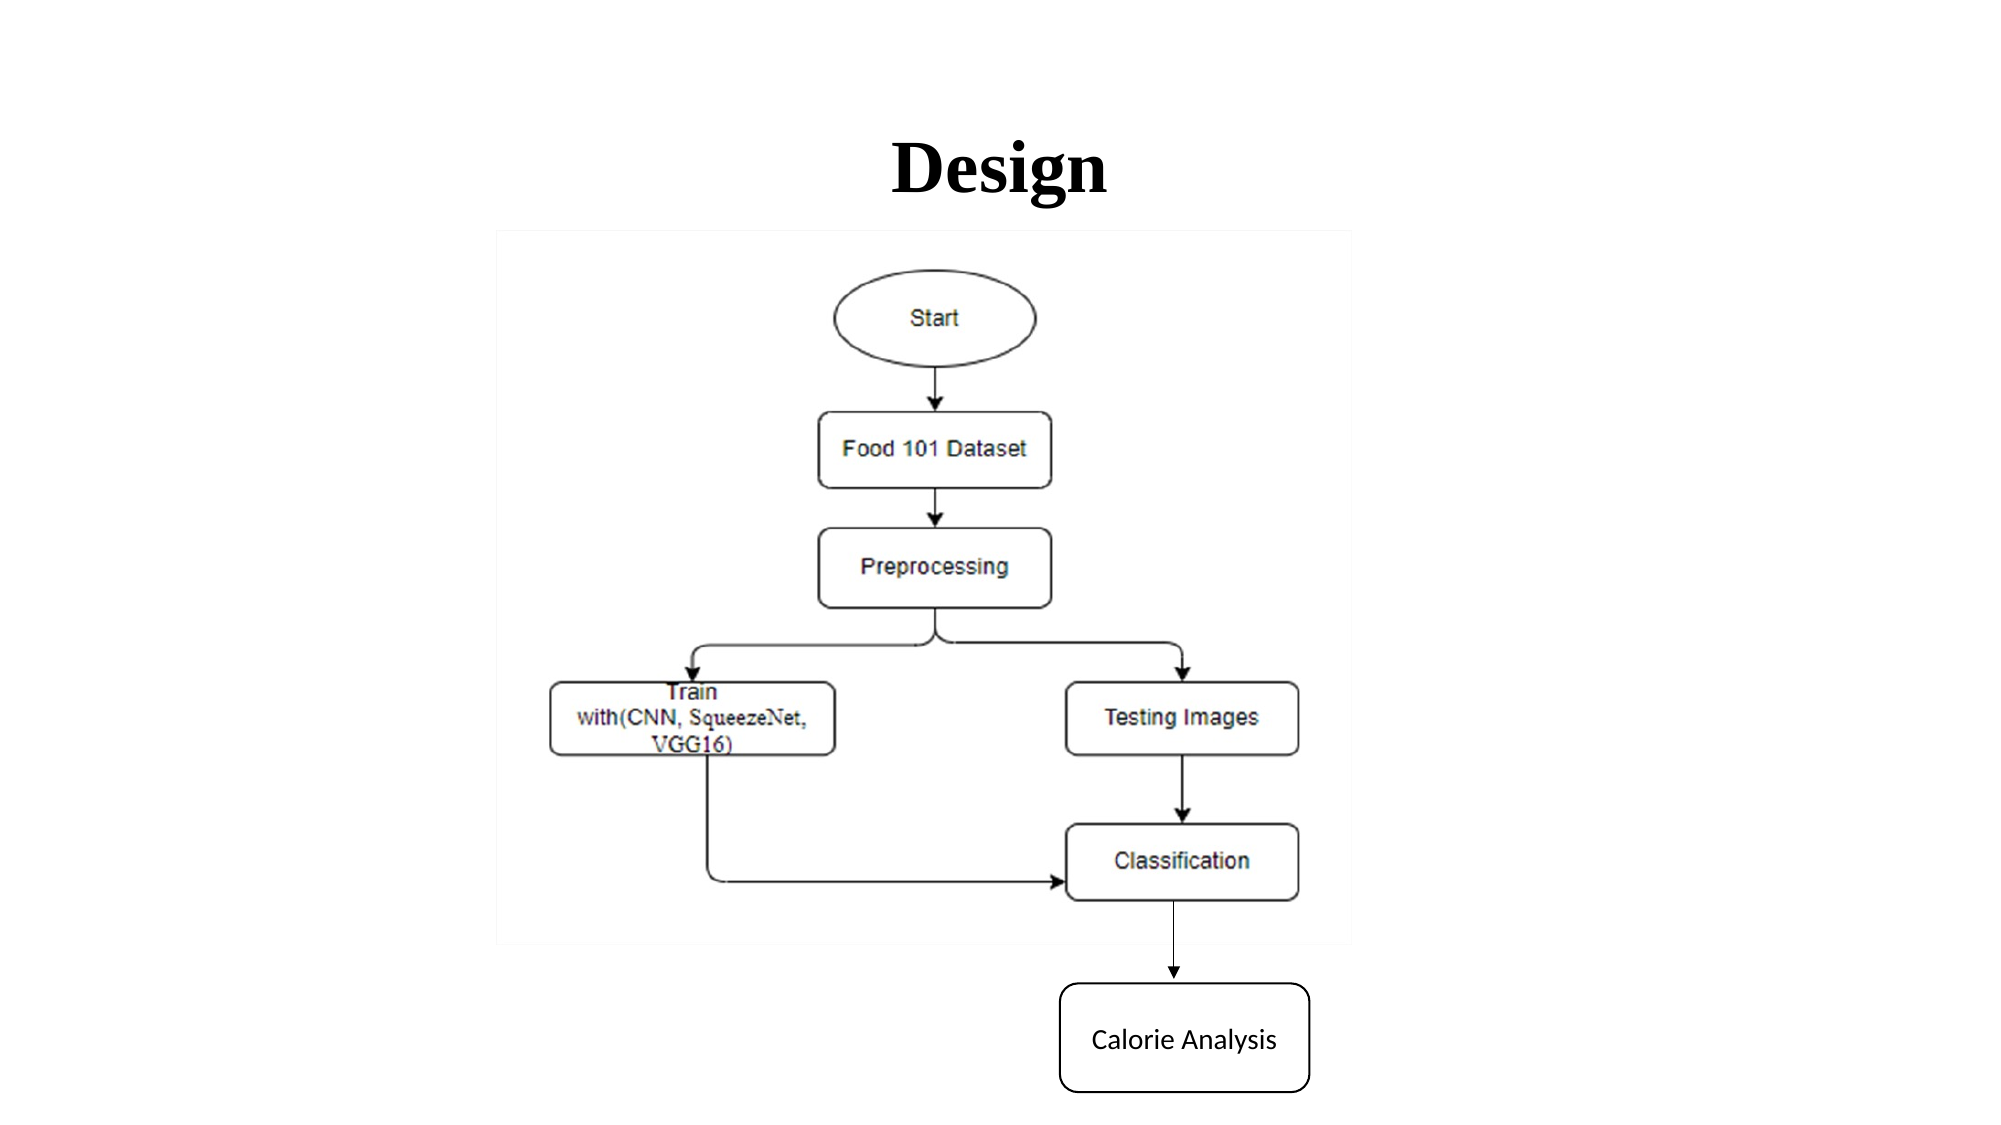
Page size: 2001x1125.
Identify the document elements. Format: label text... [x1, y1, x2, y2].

text_box Calorie Analysis [1058, 982, 1311, 1094]
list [496, 230, 1352, 945]
title Design [137, 59, 1863, 278]
